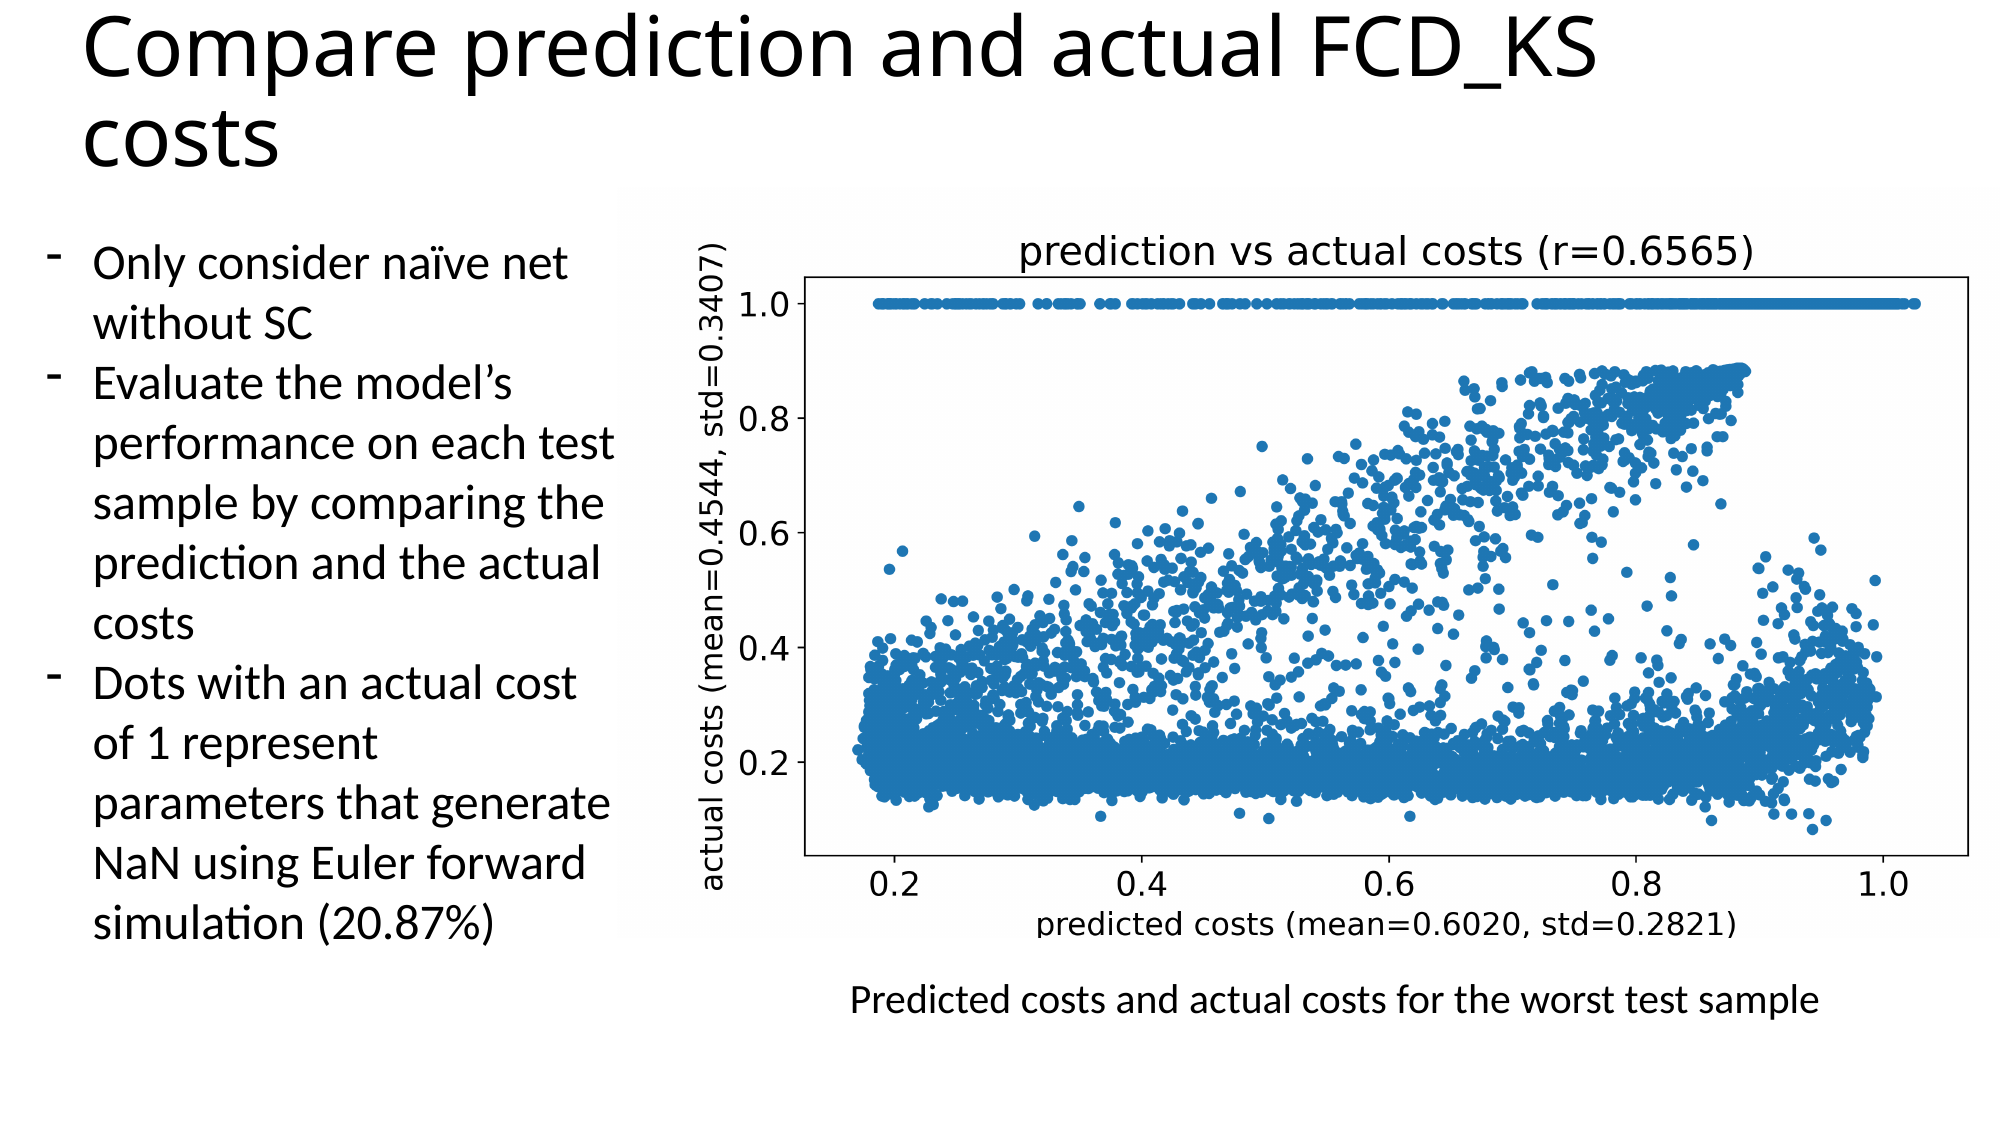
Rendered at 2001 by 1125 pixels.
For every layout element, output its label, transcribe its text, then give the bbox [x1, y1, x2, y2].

title Compare prediction and actual FCD_KS costs [66, 10, 1834, 179]
picture [617, 187, 2000, 938]
text_box Only consider naïve net without SC Evaluate the model’s performance on each test sample by comparing the prediction and the actual costs Dots with an actual cost of 1 represent parameters that generate NaN using Euler forward simulation (20.87%) [31, 222, 633, 957]
text_box Predicted costs and actual costs for the worst test sample [835, 964, 1846, 1030]
